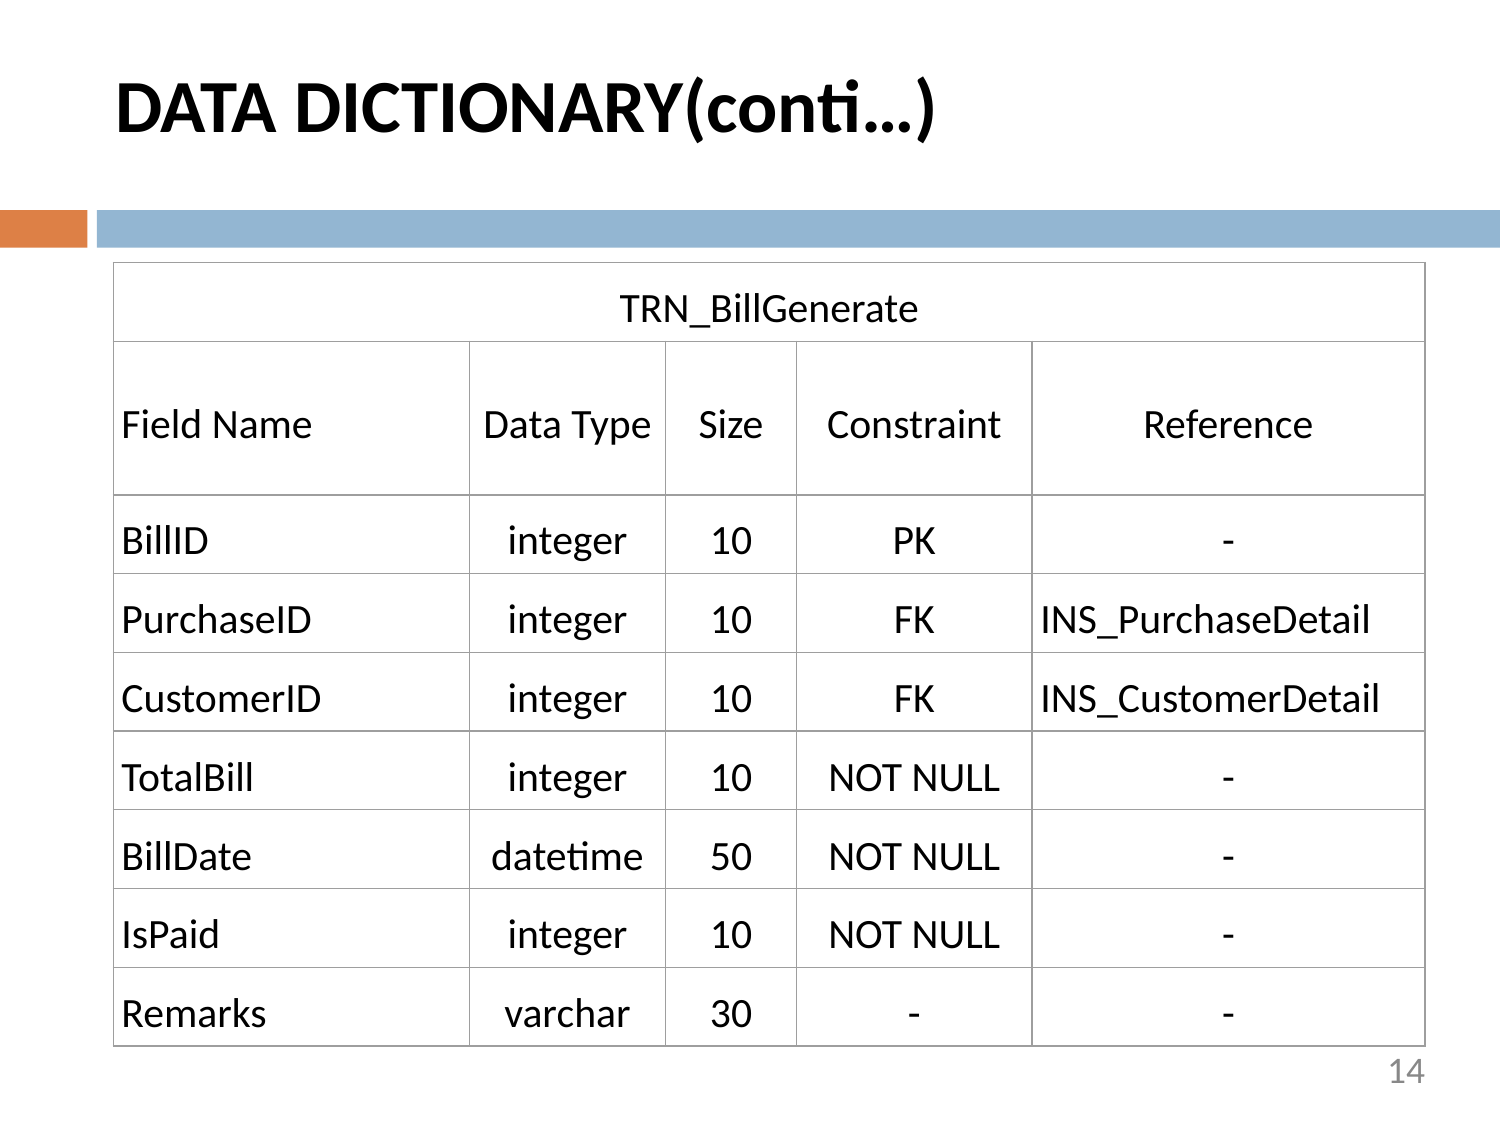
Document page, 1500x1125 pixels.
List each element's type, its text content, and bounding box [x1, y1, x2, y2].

table_cell INS_PurchaseDetail [1033, 574, 1424, 652]
table_cell - [1033, 810, 1424, 888]
table_cell integer [470, 732, 665, 809]
table_cell BillID [114, 496, 469, 573]
table_cell Reference [1033, 342, 1424, 494]
table_cell PK [797, 496, 1031, 573]
table_cell PurchaseID [114, 574, 469, 652]
table_cell integer [470, 496, 665, 573]
slide_number 14 [1080, 1047, 1425, 1103]
table_cell NOT NULL [797, 889, 1031, 967]
table_cell Data Type [470, 342, 665, 494]
table_cell 10 [666, 653, 796, 730]
table_cell - [797, 968, 1031, 1045]
table_cell TotalBill [114, 732, 469, 809]
table_cell - [1033, 889, 1424, 967]
table_cell FK [797, 653, 1031, 730]
table_cell 10 [666, 889, 796, 967]
table_cell integer [470, 574, 665, 652]
title DATA DICTIONARY(conti…) [113, 55, 1352, 159]
table_cell datetime [470, 810, 665, 888]
table_cell Size [666, 342, 796, 494]
table_cell IsPaid [114, 889, 469, 967]
table_cell Constraint [797, 342, 1031, 494]
table_cell integer [470, 889, 665, 967]
table_cell NOT NULL [797, 732, 1031, 809]
table_cell 50 [666, 810, 796, 888]
table_cell Remarks [114, 968, 469, 1045]
table_cell FK [797, 574, 1031, 652]
table_cell CustomerID [114, 653, 469, 730]
table_cell varchar [470, 968, 665, 1045]
table_cell - [1033, 732, 1424, 809]
table_cell - [1033, 968, 1424, 1045]
table_cell 10 [666, 496, 796, 573]
table_cell Field Name [114, 342, 469, 494]
table_cell integer [470, 653, 665, 730]
table_cell INS_CustomerDetail [1033, 653, 1424, 730]
table_header TRN_BillGenerate [114, 263, 1424, 341]
table_cell 10 [666, 574, 796, 652]
table_cell 10 [666, 732, 796, 809]
table_cell 30 [666, 968, 796, 1045]
table_cell BillDate [114, 810, 469, 888]
table_cell - [1033, 496, 1424, 573]
table_cell NOT NULL [797, 810, 1031, 888]
